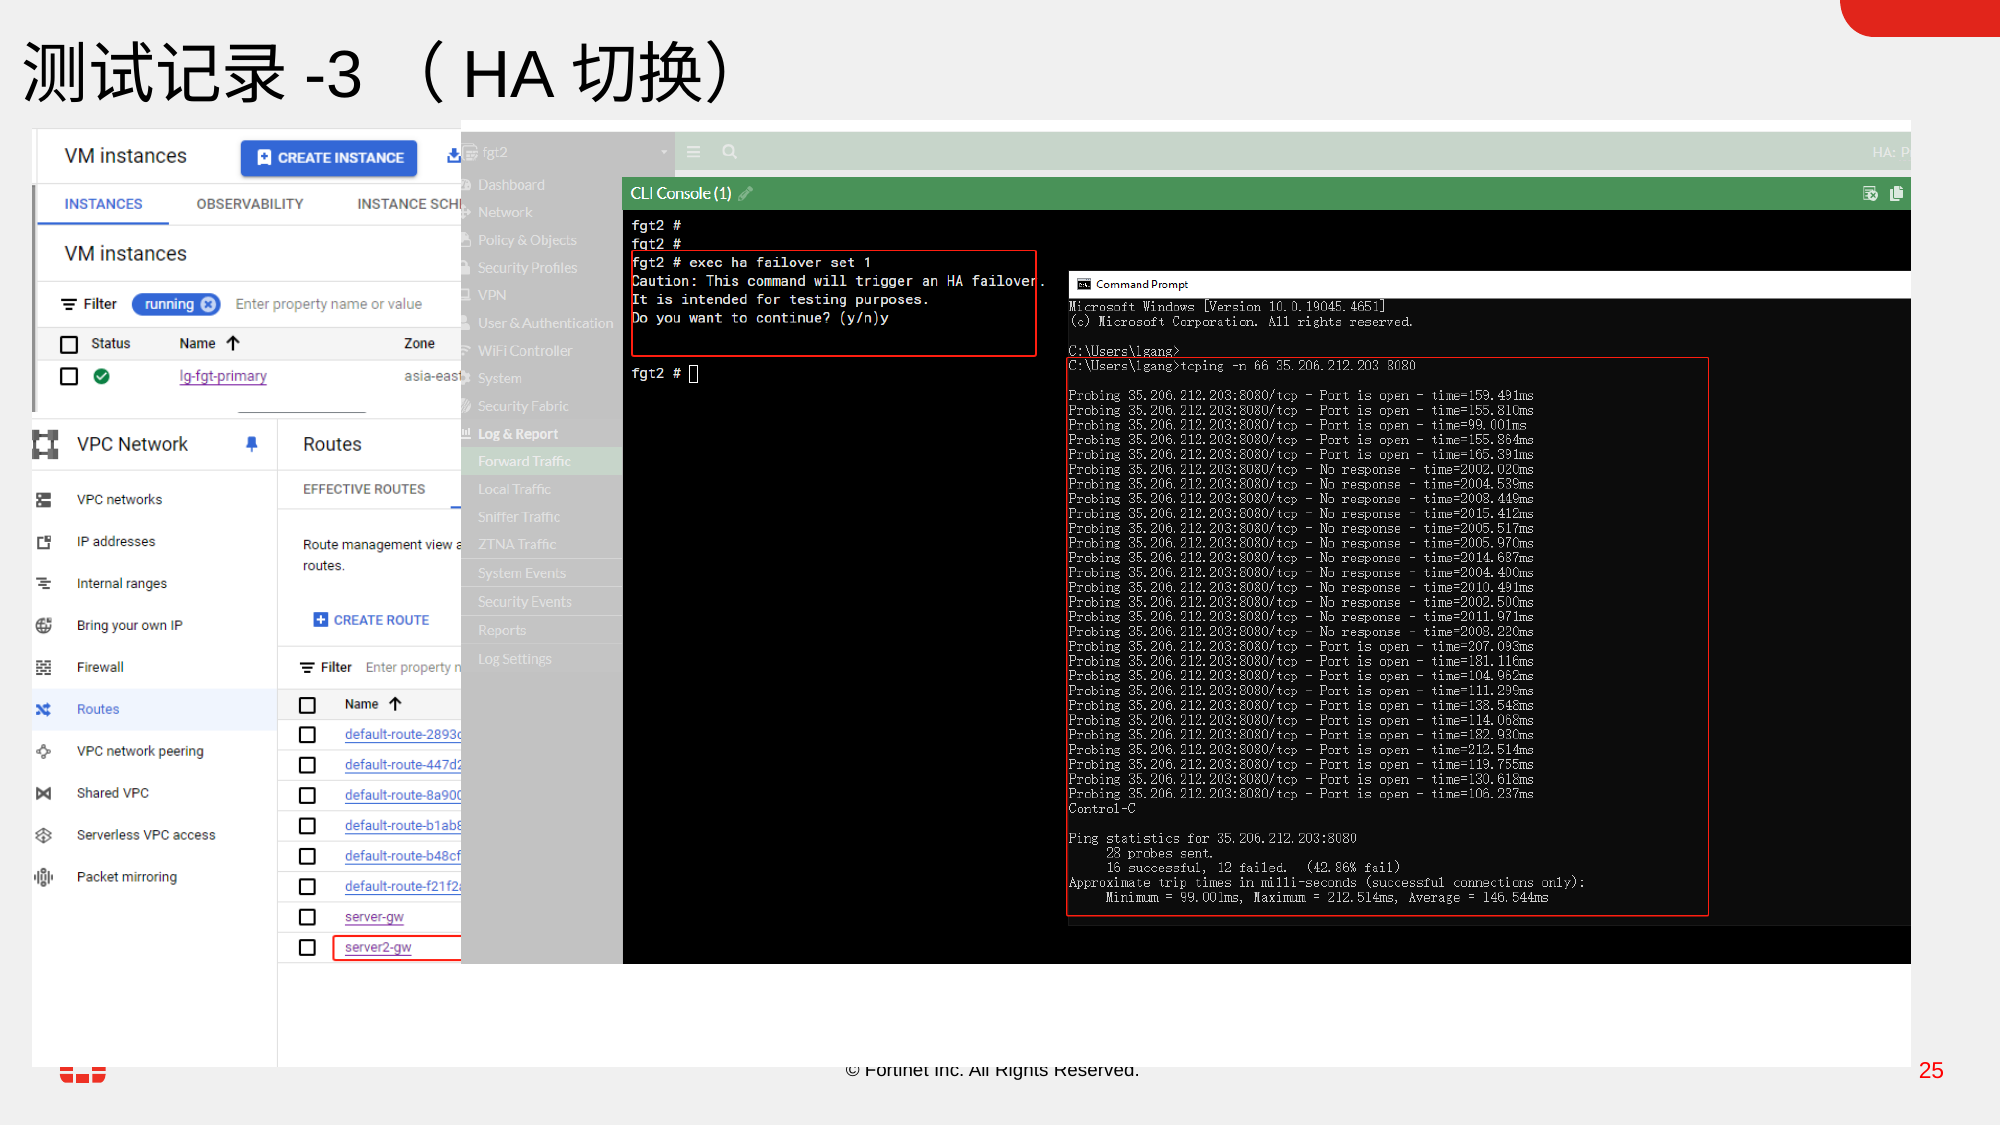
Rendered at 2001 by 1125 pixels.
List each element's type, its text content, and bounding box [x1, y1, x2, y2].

picture [32, 120, 1911, 1067]
text_box 测试记录-3（HA切换） [6, 32, 787, 120]
